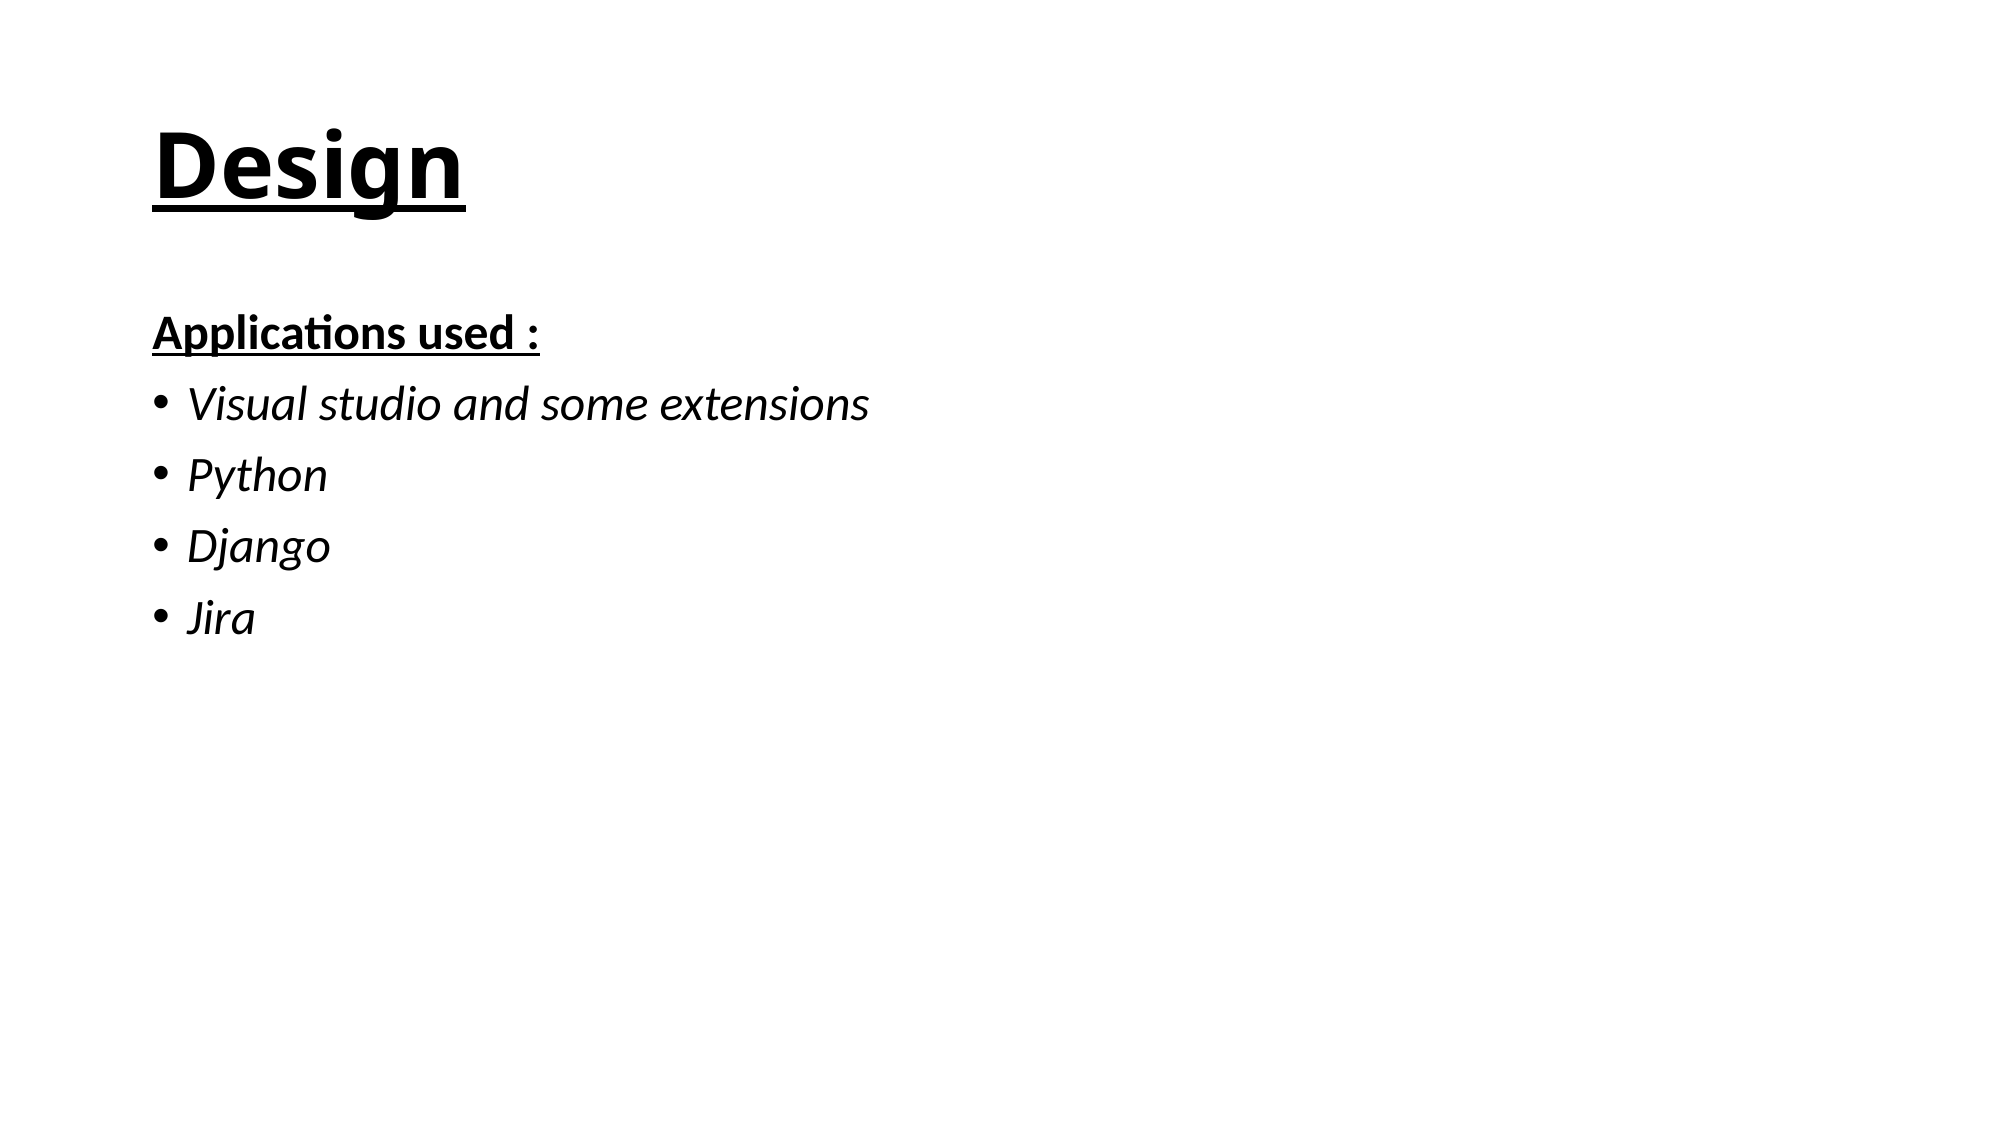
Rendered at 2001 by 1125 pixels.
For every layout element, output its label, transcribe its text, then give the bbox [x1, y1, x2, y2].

list Applications used : Visual studio and some extensions Python Django Jira [137, 299, 1863, 655]
title Design [137, 59, 1863, 278]
